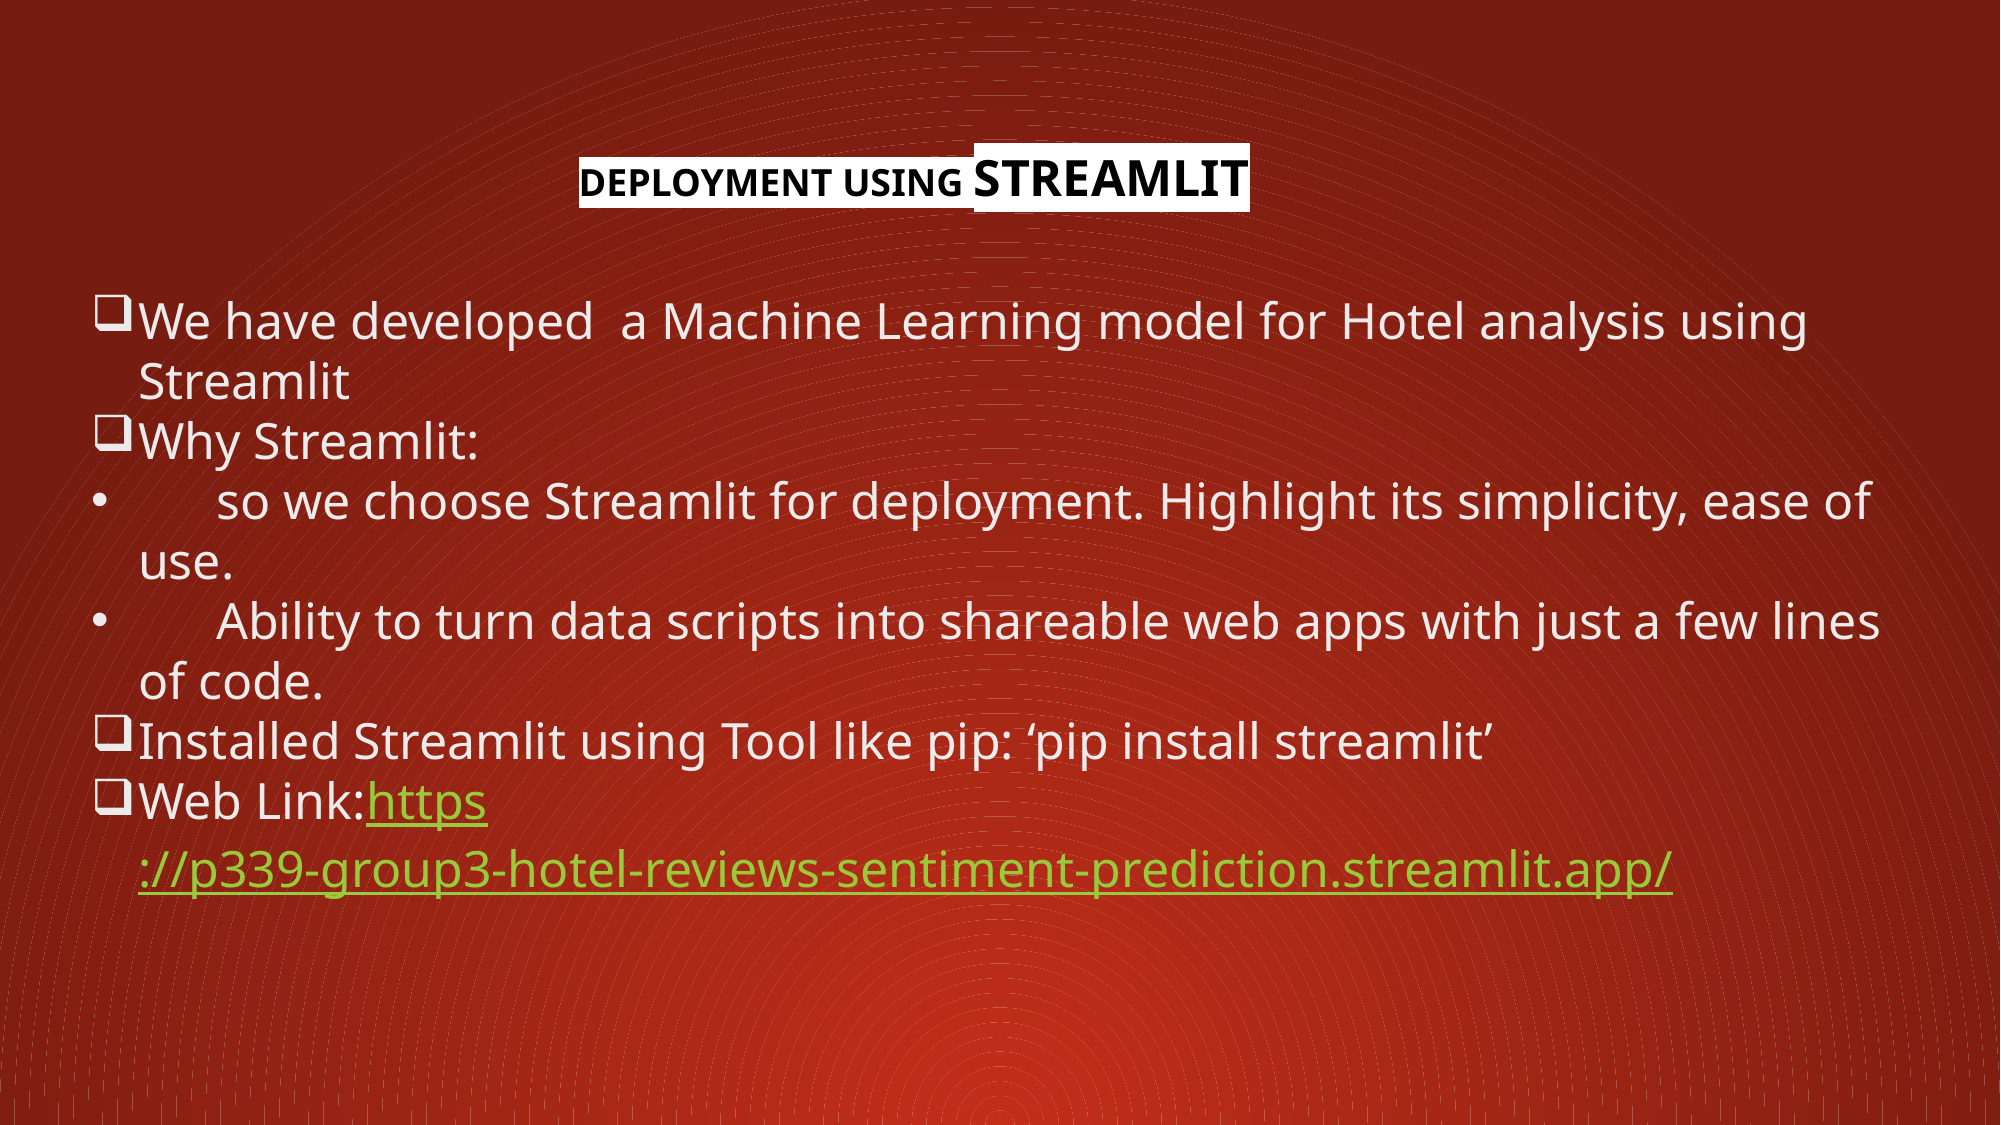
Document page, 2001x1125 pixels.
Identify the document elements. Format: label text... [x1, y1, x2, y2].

text_box We have developed a Machine Learning model for Hotel analysis using Streamlit Why Streamlit: so we choose Streamlit for deployment. Highlight its simplicity, ease of use. Ability to turn data scripts into shareable web apps with just a few lines of code. Installed Streamlit using Tool like pip: ‘pip install streamlit’ Web Link:https://p339-group3-hotel-reviews-sentiment-prediction.streamlit.app/ [76, 282, 1916, 959]
text_box DEPLOYMENT USING STREAMLIT [414, 130, 1414, 215]
